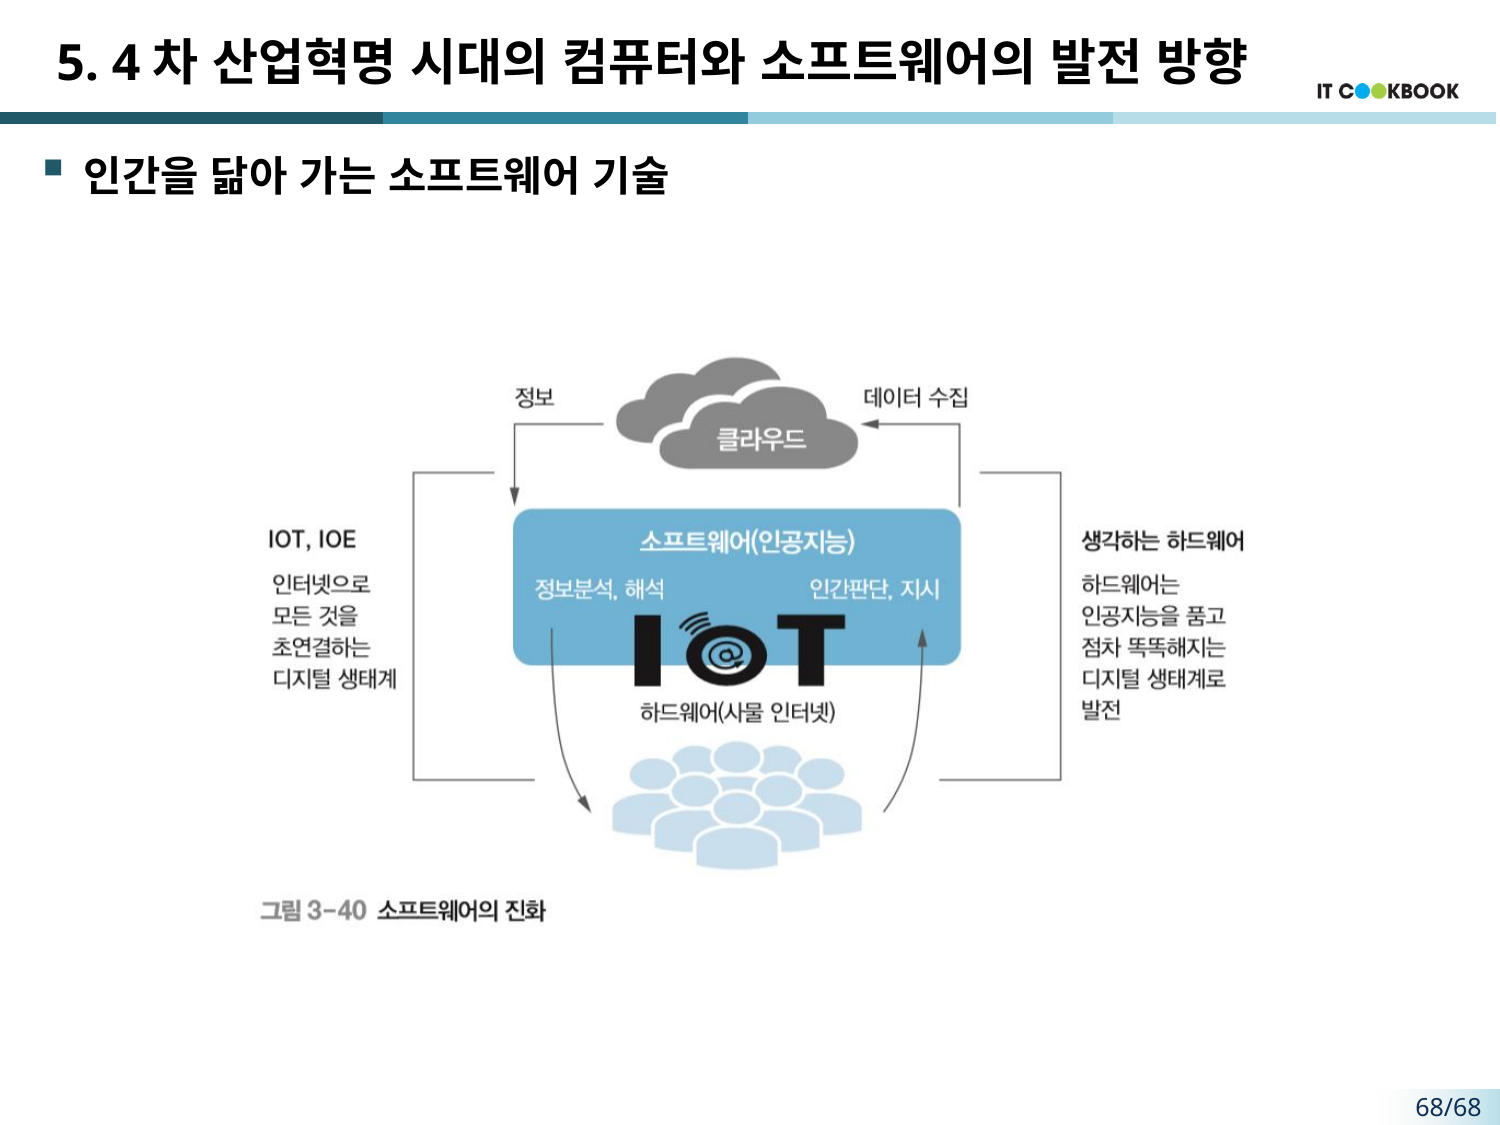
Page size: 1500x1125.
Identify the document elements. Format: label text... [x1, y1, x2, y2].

list 인간을 닮아 가는 소프트웨어 기술 [10, 131, 1481, 1096]
title 5. 4차 산업혁명 시대의 컴퓨터와 소프트웨어의 발전 방향 [41, 15, 1282, 106]
picture [246, 350, 1254, 933]
picture [1365, 83, 1459, 99]
picture [1317, 83, 1360, 99]
